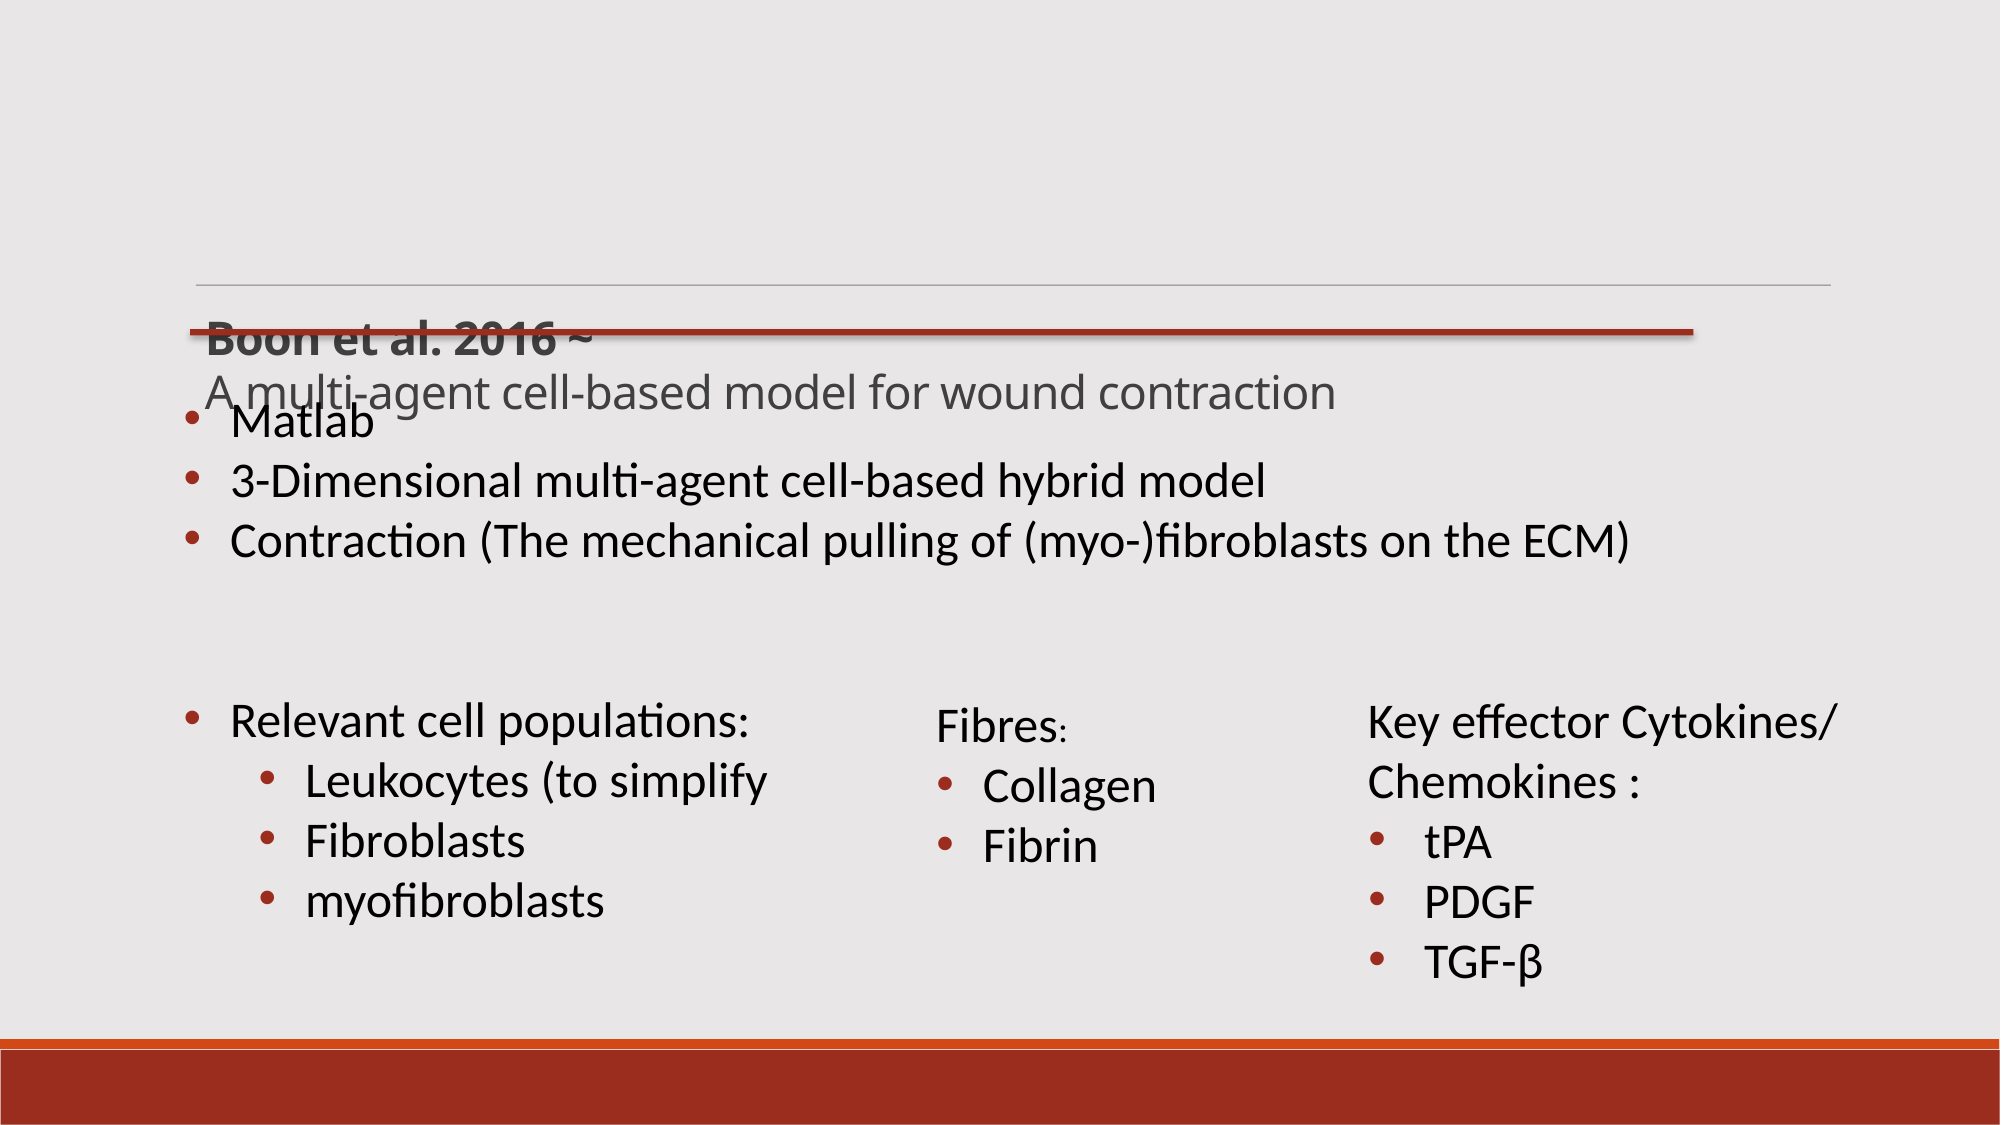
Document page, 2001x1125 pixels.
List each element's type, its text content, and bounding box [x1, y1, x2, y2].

text_box Boon et al. 2016 ~ A multi-agent cell-based model for wound contraction [190, 285, 1957, 523]
text_box Key effector Cytokines/ Chemokines : tPA PDGF TGF-β [1353, 681, 1978, 1056]
text_box Fibres: Collagen Fibrin [921, 685, 1172, 926]
text_box [190, 329, 1694, 336]
text_box Matlab 3-Dimensional multi-agent cell-based hybrid model Contraction (The mechanical pulling of (myo-)fibroblasts on the ECM) Relevant cell populations: Leukocytes (to simplify Fibroblasts myofibroblasts [168, 379, 1672, 935]
